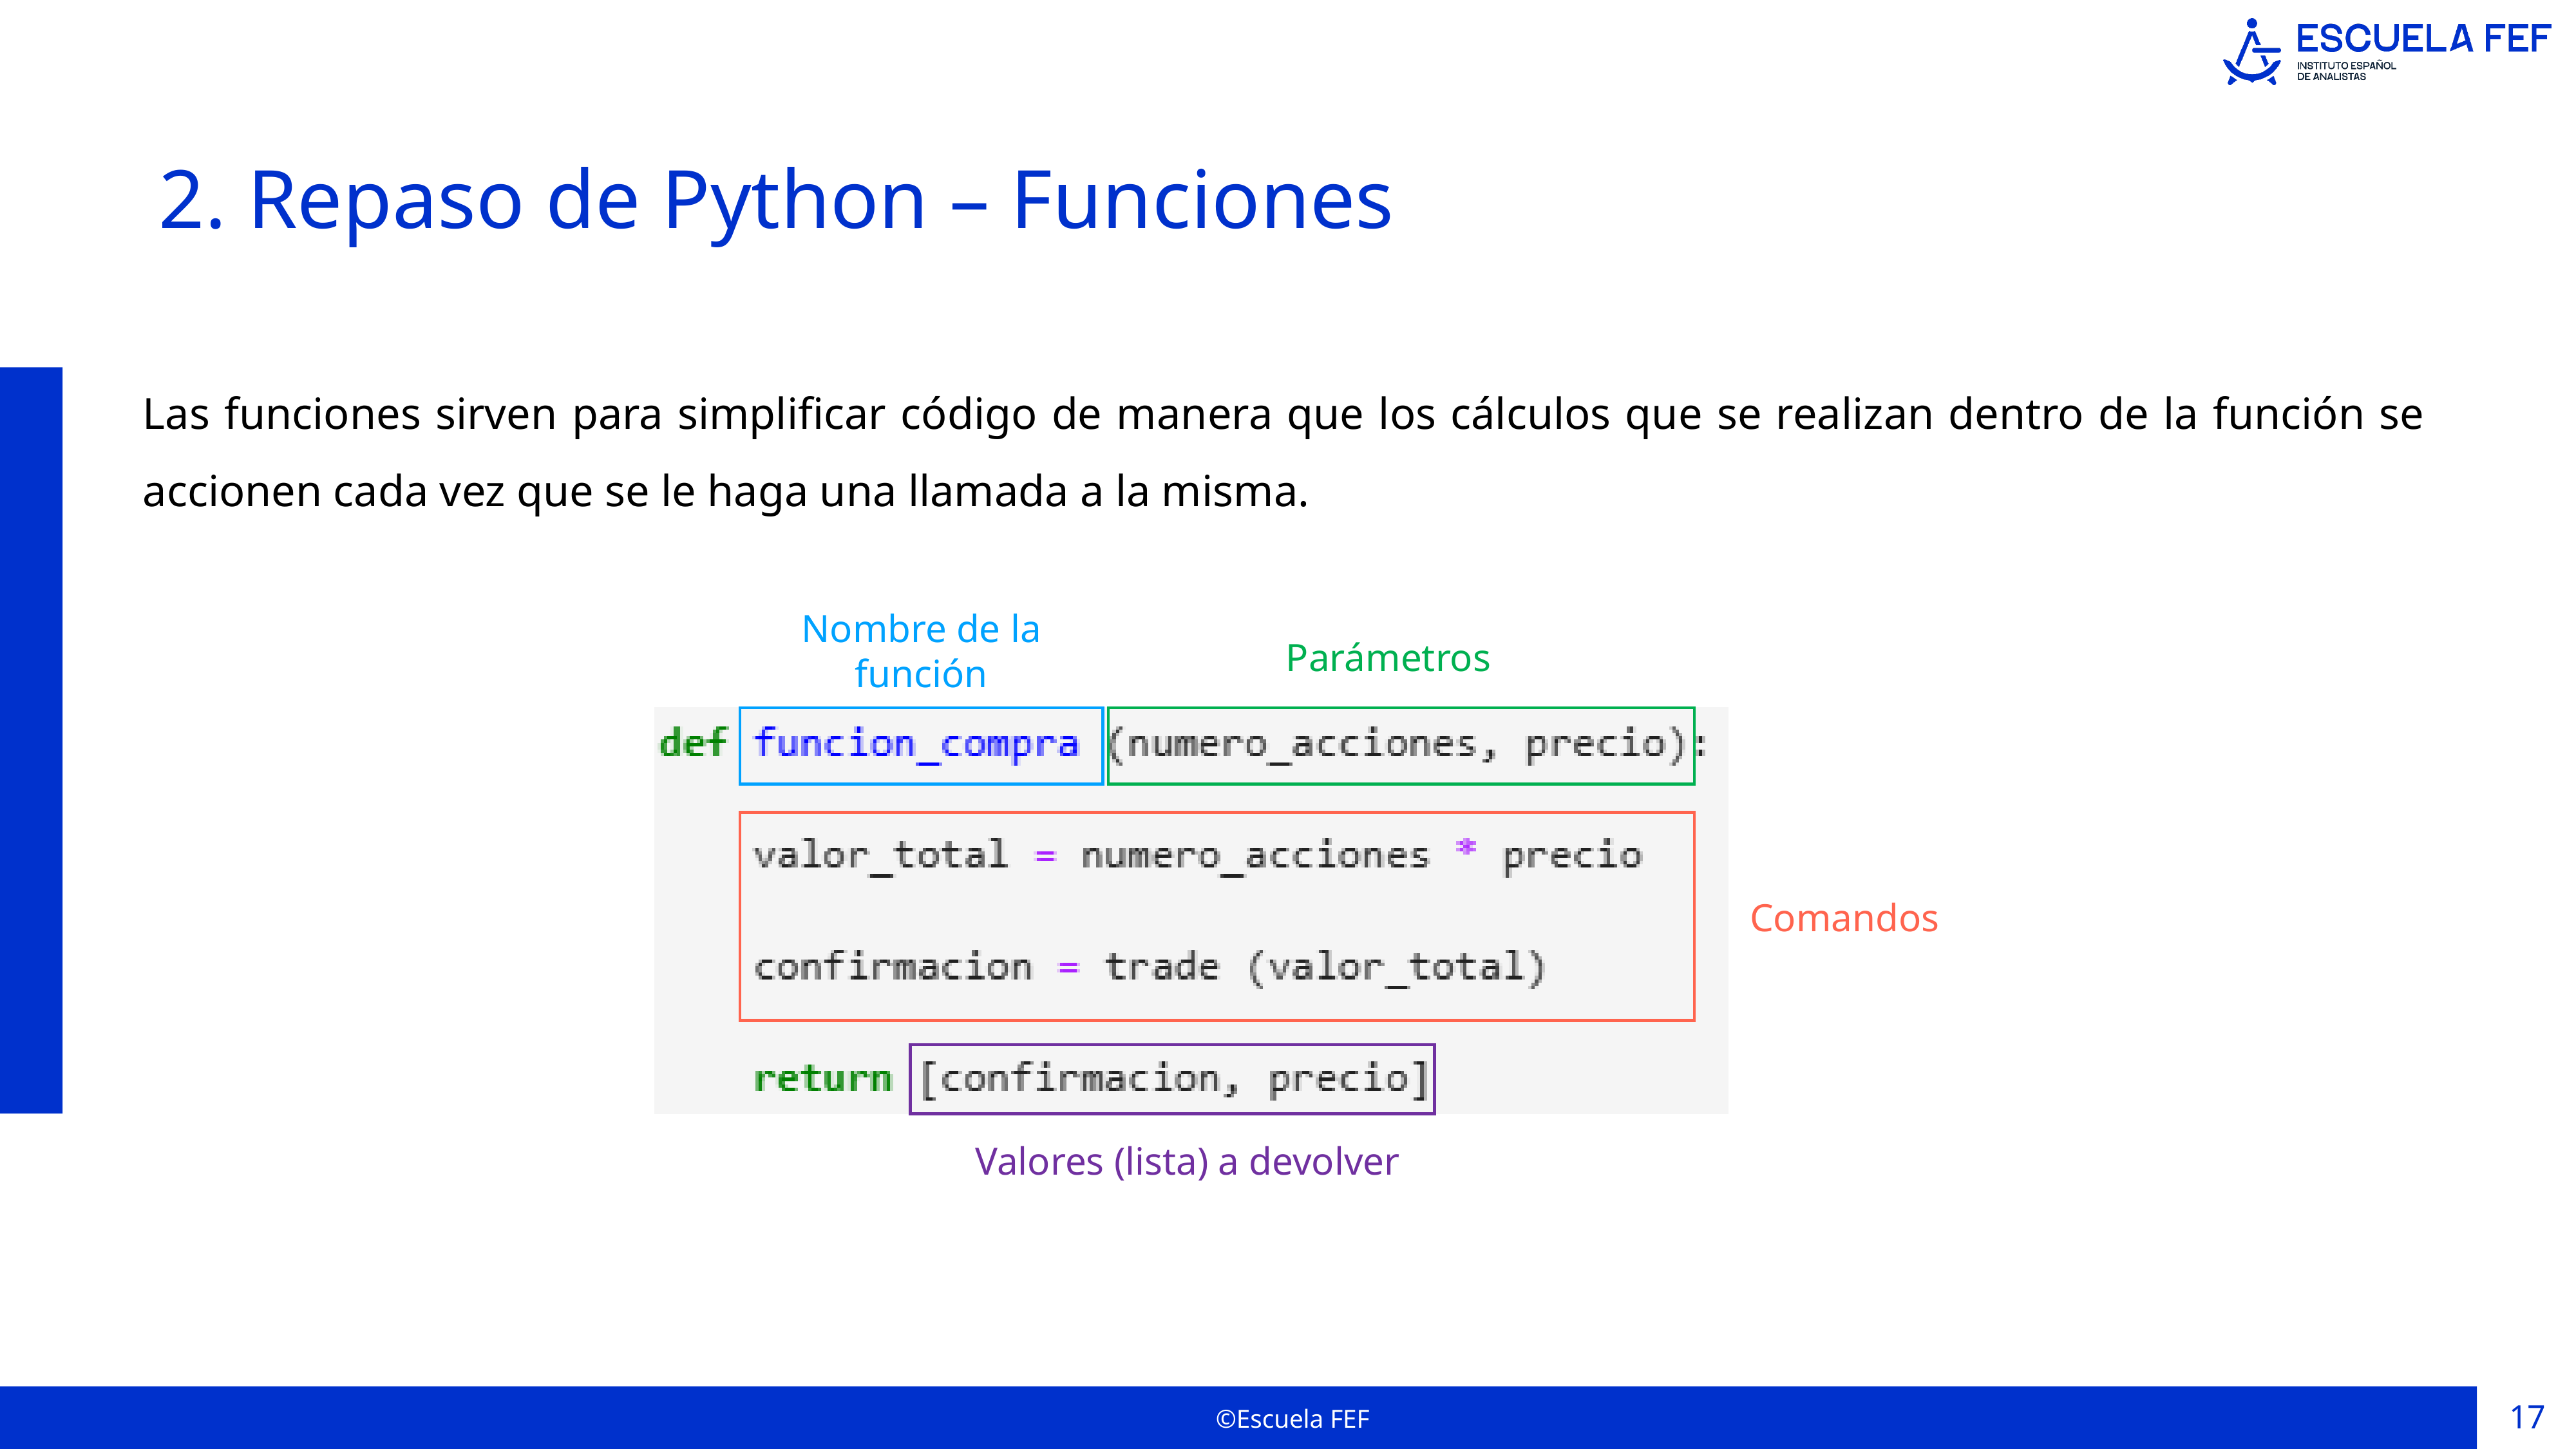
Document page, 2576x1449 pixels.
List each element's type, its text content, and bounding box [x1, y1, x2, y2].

text_box 2. Repaso de Python – Funciones [149, 142, 1833, 249]
text_box Valores (lista) a devolver [975, 1137, 1432, 1183]
text_box Nombre de la función [790, 605, 1052, 696]
text_box Comandos [1750, 894, 2206, 940]
picture [2223, 18, 2552, 85]
text_box [0, 367, 63, 1114]
text_box Las funciones sirven para simplificar código de manera que los cálculos que se realizan dentro de la función se accionen cada vez que se le haga una llamada a la misma. [142, 360, 2428, 515]
picture [654, 707, 1728, 1114]
text_box Parámetros [1203, 633, 1574, 679]
